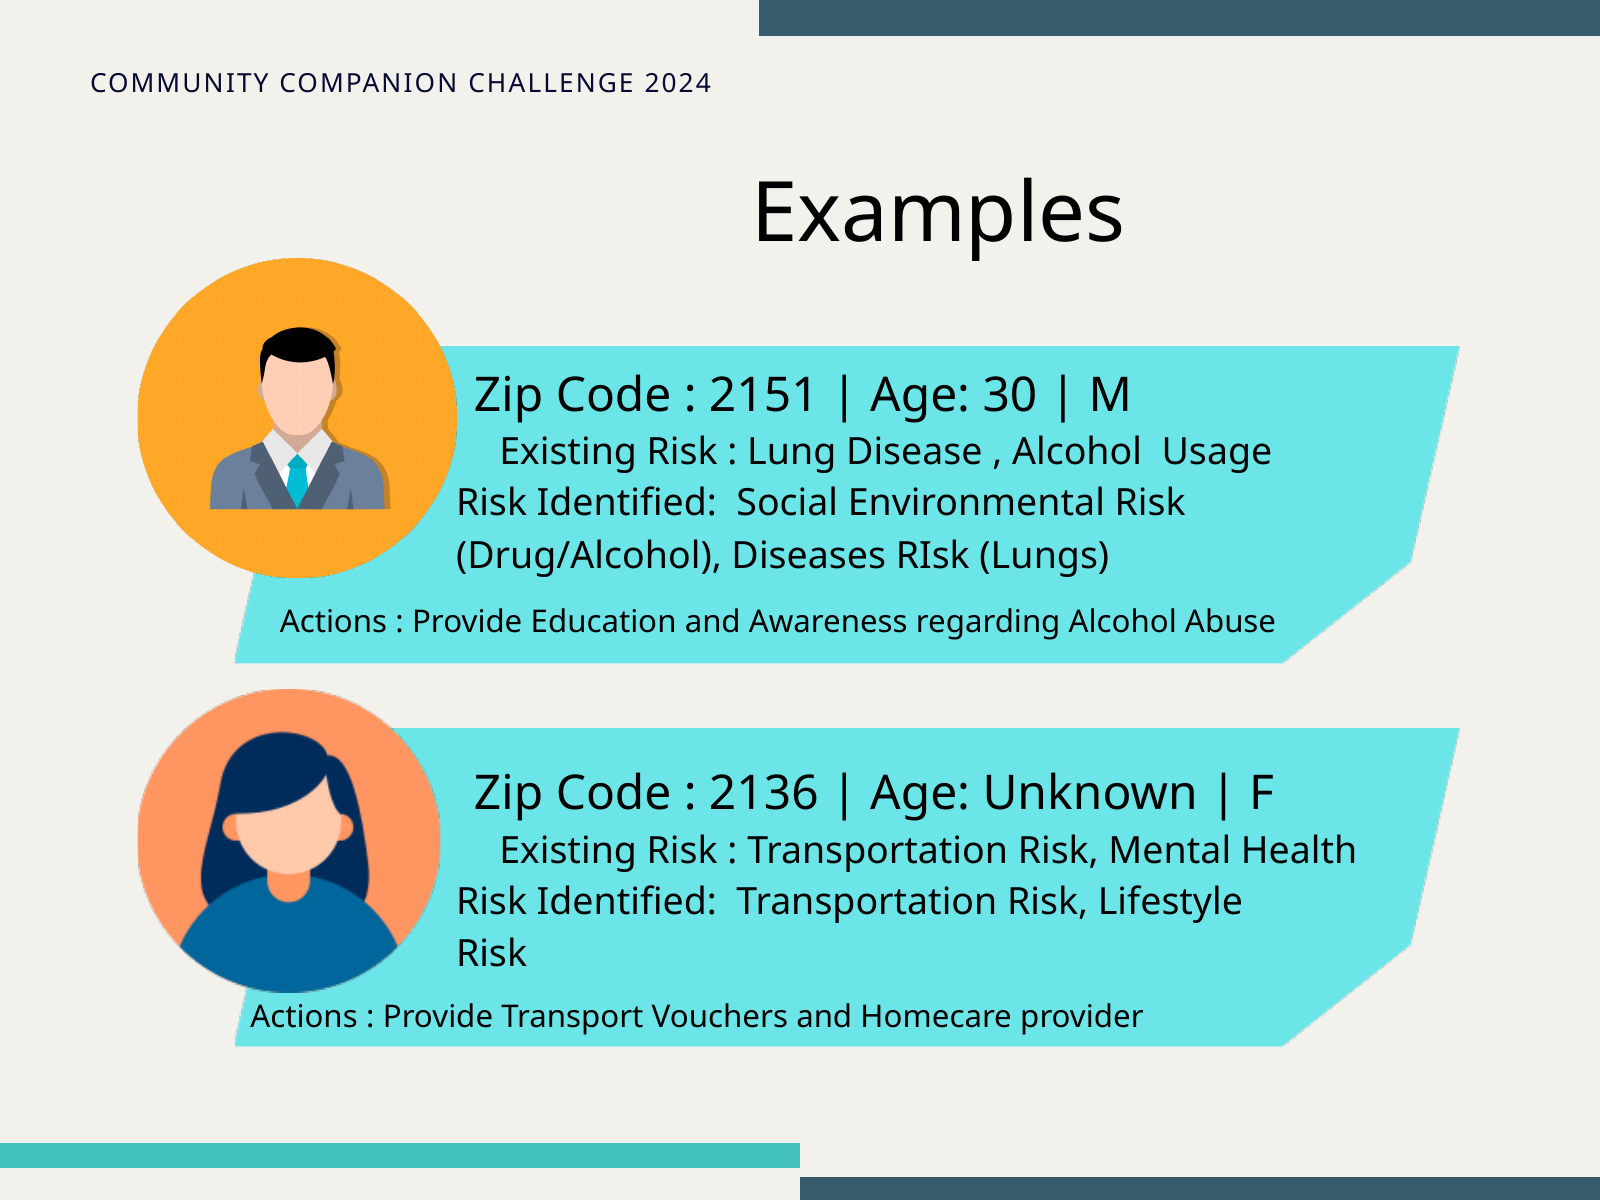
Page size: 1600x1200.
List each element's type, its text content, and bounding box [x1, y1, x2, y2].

text_box [234, 728, 1460, 1048]
text_box Risk Identified: Transportation Risk, Lifestyle Risk [456, 869, 1291, 975]
text_box Existing Risk : Lung Disease , Alcohol Usage [499, 420, 1583, 473]
text_box COMMUNITY COMPANION CHALLENGE 2024 [90, 61, 733, 99]
text_box Risk Identified: Social Environmental Risk (Drug/Alcohol), Diseases RIsk (Lungs) [456, 470, 1291, 576]
text_box Existing Risk : Transportation Risk, Mental Health [499, 818, 1583, 871]
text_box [799, 1176, 1600, 1200]
text_box [137, 689, 441, 993]
text_box Examples [397, 141, 1480, 258]
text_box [0, 1143, 801, 1168]
text_box Actions : Provide Transport Vouchers and Homecare provider [250, 989, 1291, 1034]
text_box [137, 258, 457, 578]
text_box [758, 0, 1600, 37]
text_box Actions : Provide Education and Awareness regarding Alcohol Abuse [279, 595, 1321, 640]
text_box Zip Code : 2136 | Age: Unknown | F [473, 752, 1563, 820]
text_box [457, 346, 1460, 470]
text_box Zip Code : 2151 | Age: 30 | M [473, 353, 1563, 421]
text_box [234, 473, 1460, 665]
